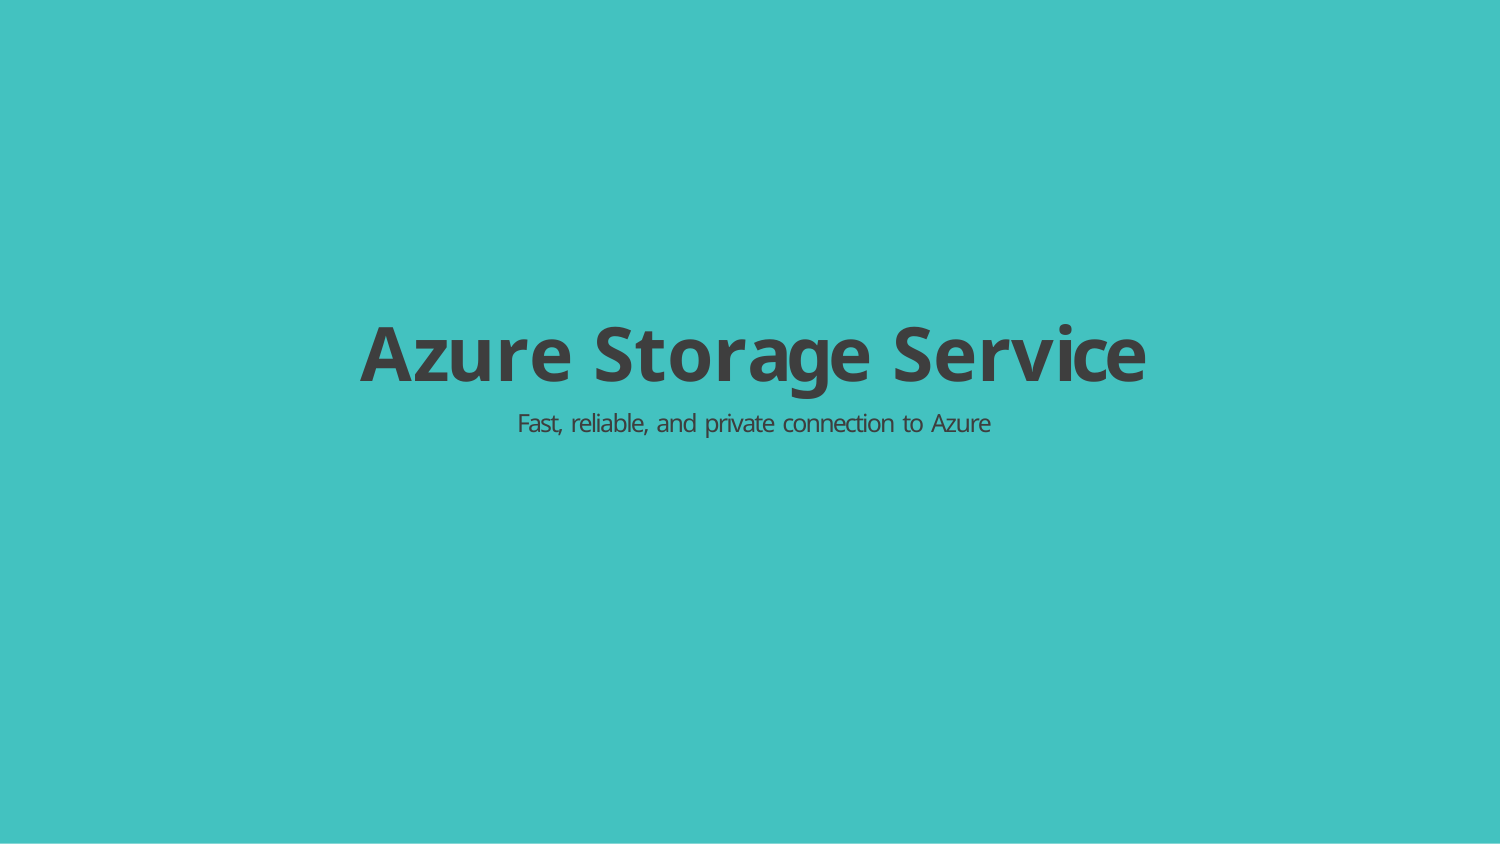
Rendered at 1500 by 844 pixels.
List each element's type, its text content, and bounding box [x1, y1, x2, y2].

title Azure Storage Service Fast, reliable, and private connection to Azure [175, 271, 1325, 448]
